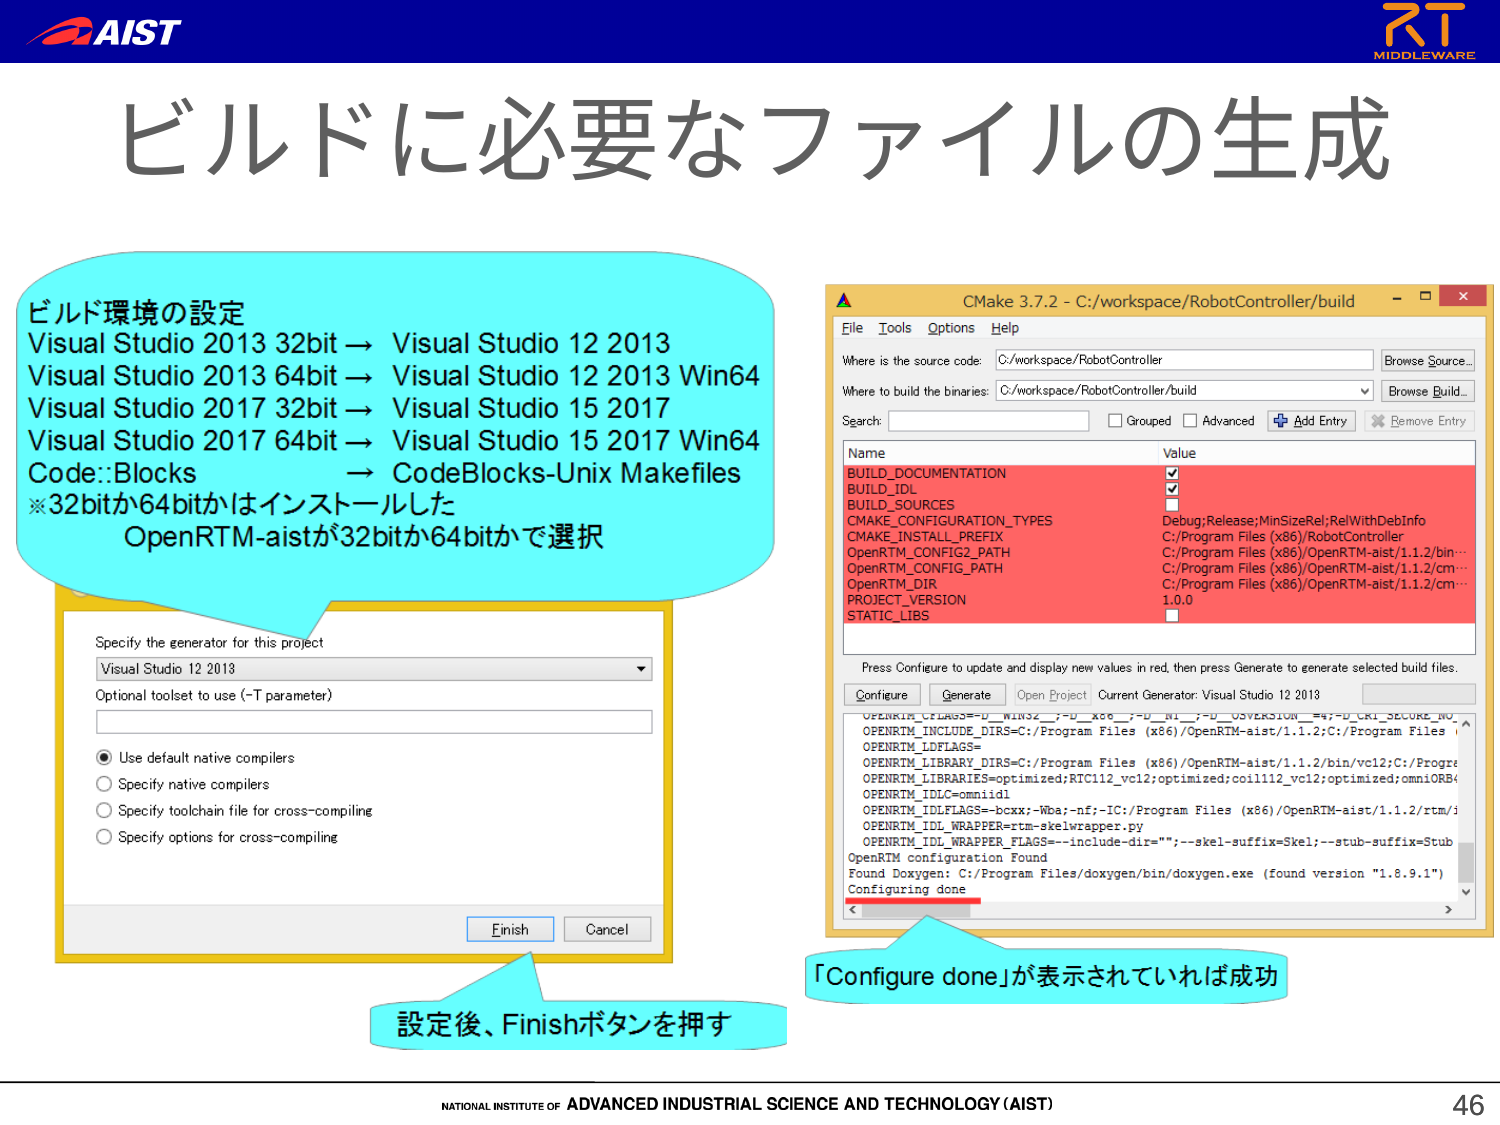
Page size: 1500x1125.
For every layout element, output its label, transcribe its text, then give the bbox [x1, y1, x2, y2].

text_box 46 [1149, 1078, 1500, 1125]
picture [0, 0, 1500, 63]
picture [442, 1097, 1052, 1110]
title ビルドに必要なファイルの生成 [29, 66, 1474, 208]
picture [805, 284, 1495, 1004]
picture [15, 251, 788, 1050]
